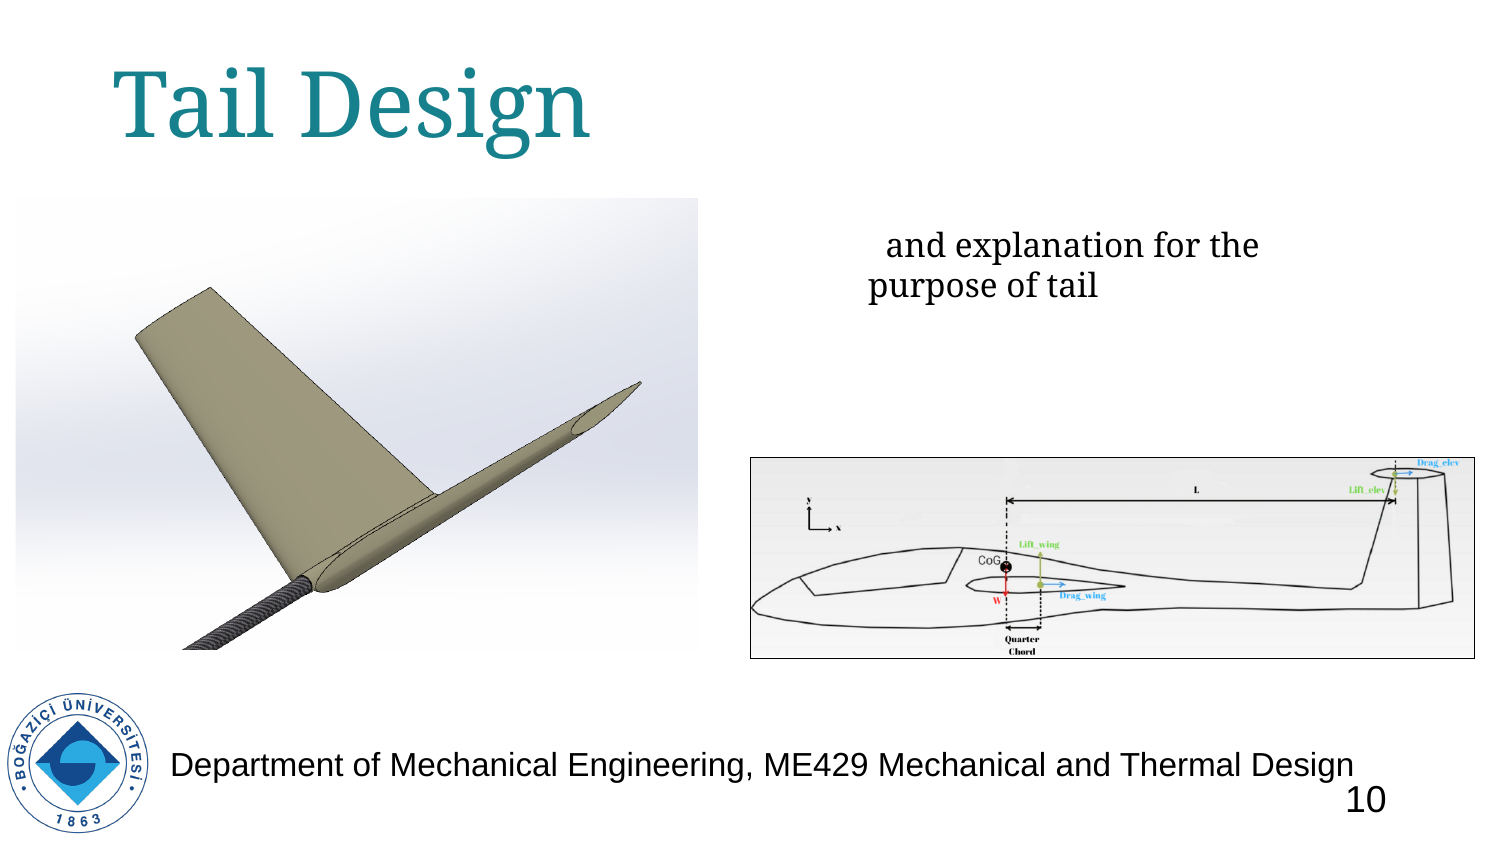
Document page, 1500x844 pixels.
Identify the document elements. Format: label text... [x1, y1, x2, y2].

picture [749, 456, 1475, 659]
picture [5, 693, 150, 834]
picture [15, 197, 699, 650]
list Tail Design [112, 55, 1206, 224]
list and explanation for the purpose of tail [868, 223, 1376, 298]
